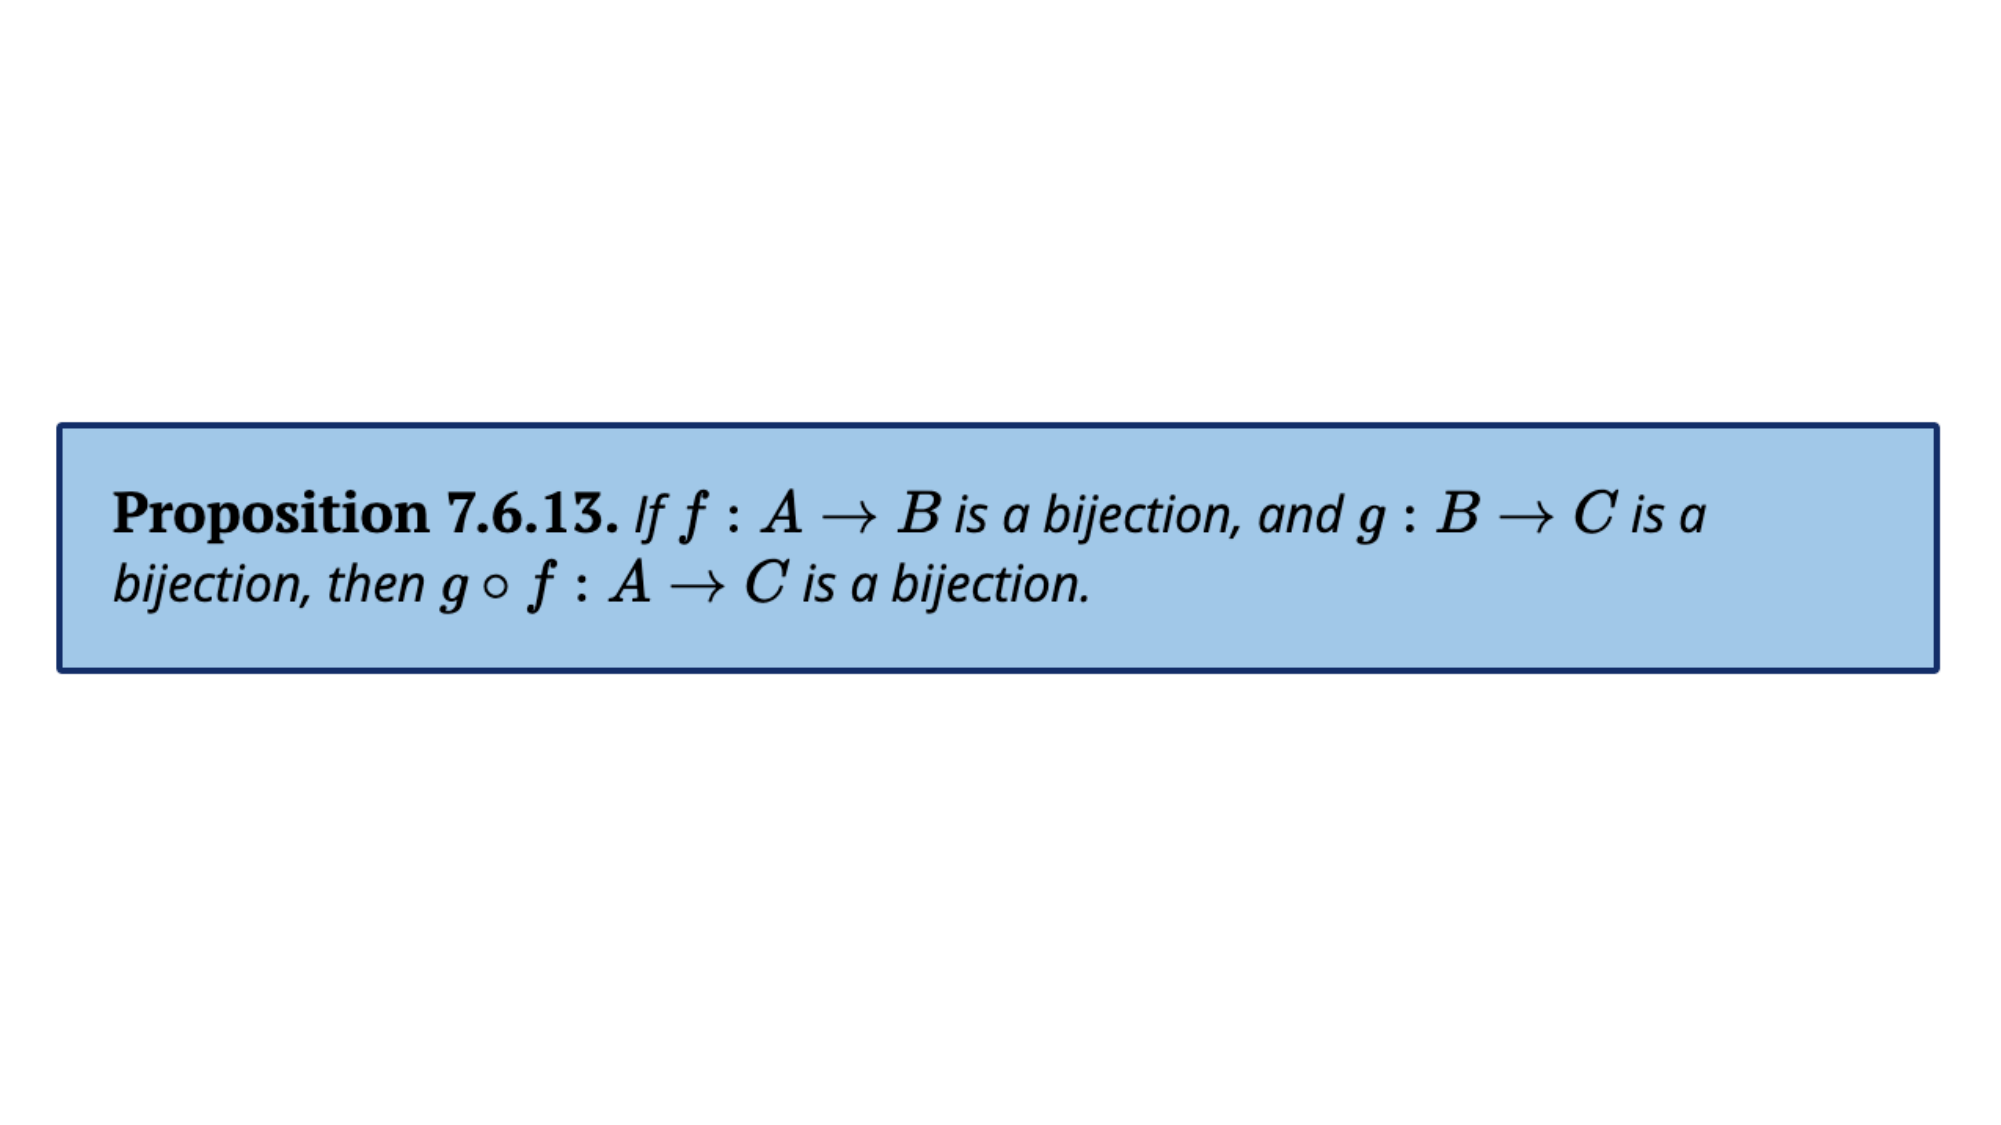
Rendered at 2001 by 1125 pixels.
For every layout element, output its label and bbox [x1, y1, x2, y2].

picture [43, 412, 1956, 712]
